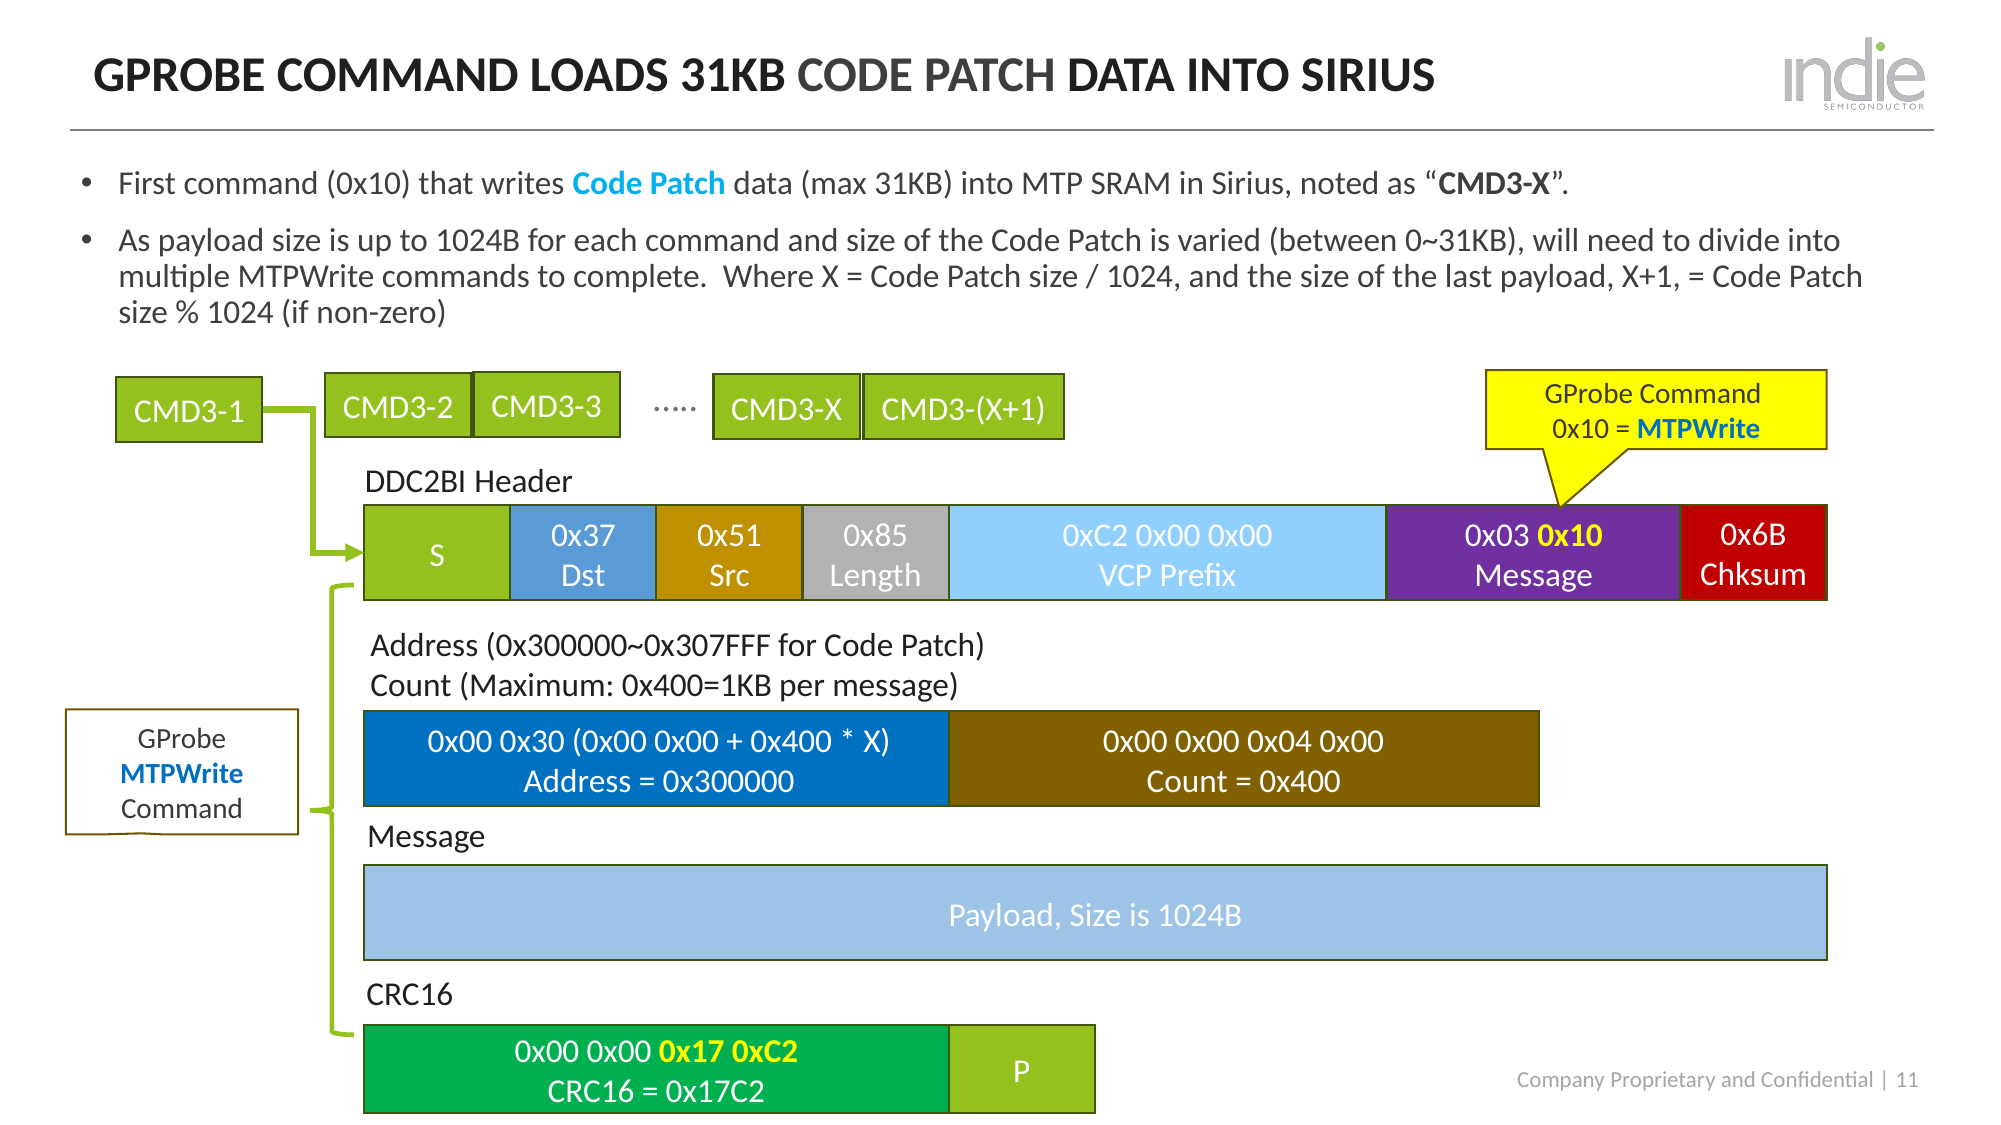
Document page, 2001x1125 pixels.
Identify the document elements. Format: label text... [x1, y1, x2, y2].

text_box Payload, Size is 1024B [363, 864, 1828, 961]
text_box ….. [638, 366, 714, 427]
text_box 0x37 Dst [509, 504, 655, 601]
text_box GProbe Command 0x10 = MTPWrite [1485, 369, 1828, 511]
text_box 0x85 Length [802, 504, 948, 601]
text_box 0x51 Src [655, 504, 802, 601]
text_box CMD3-3 [472, 371, 621, 438]
text_box CMD3-X [712, 373, 861, 440]
text_box [309, 584, 354, 1036]
title Gprobe command loads 31KB code patch DATA into Sirius [78, 35, 1740, 116]
text_box S [363, 507, 509, 601]
text_box CRC16 [354, 964, 469, 1020]
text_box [262, 409, 365, 553]
text_box 0x00 0x00 0x17 0xC2 CRC16 = 0x17C2 [363, 1024, 948, 1114]
text_box 0x6B Chksum [1679, 504, 1828, 601]
list First command (0x10) that writes Code Patch data (max 31KB) into MTP SRAM in Sirius, noted as “CMD3-X”. As payload size is up to 1024B for each command and size of the Code Patch is varied (between 0~31KB), will need to divide into multiple MTPWrite commands to complete. Where X = Code Patch size / 1024, and the size of the last payload, X+1, = Code Patch size % 1024 (if non-zero) [65, 158, 1932, 323]
text_box DDC2BI Header [365, 452, 588, 507]
text_box Message [354, 806, 501, 862]
text_box P [948, 1024, 1096, 1114]
text_box CMD3-(X+1) [862, 373, 1065, 440]
text_box 0xC2 0x00 0x00 VCP Prefix [948, 504, 1386, 601]
text_box GProbe MTPWrite Command [64, 708, 300, 836]
text_box 0x00 0x00 0x04 0x00 Count = 0x400 [948, 710, 1540, 807]
text_box 0x00 0x30 (0x00 0x00 + 0x400 * X) Address = 0x300000 [363, 711, 948, 807]
text_box CMD3-2 [324, 372, 472, 438]
picture [1779, 31, 1929, 115]
text_box Address (0x300000~0x307FFF for Code Patch) Count (Maximum: 0x400=1KB per message) [355, 615, 1001, 711]
text_box 0x03 0x10 Message [1386, 504, 1679, 601]
text_box CMD3-1 [115, 376, 263, 443]
